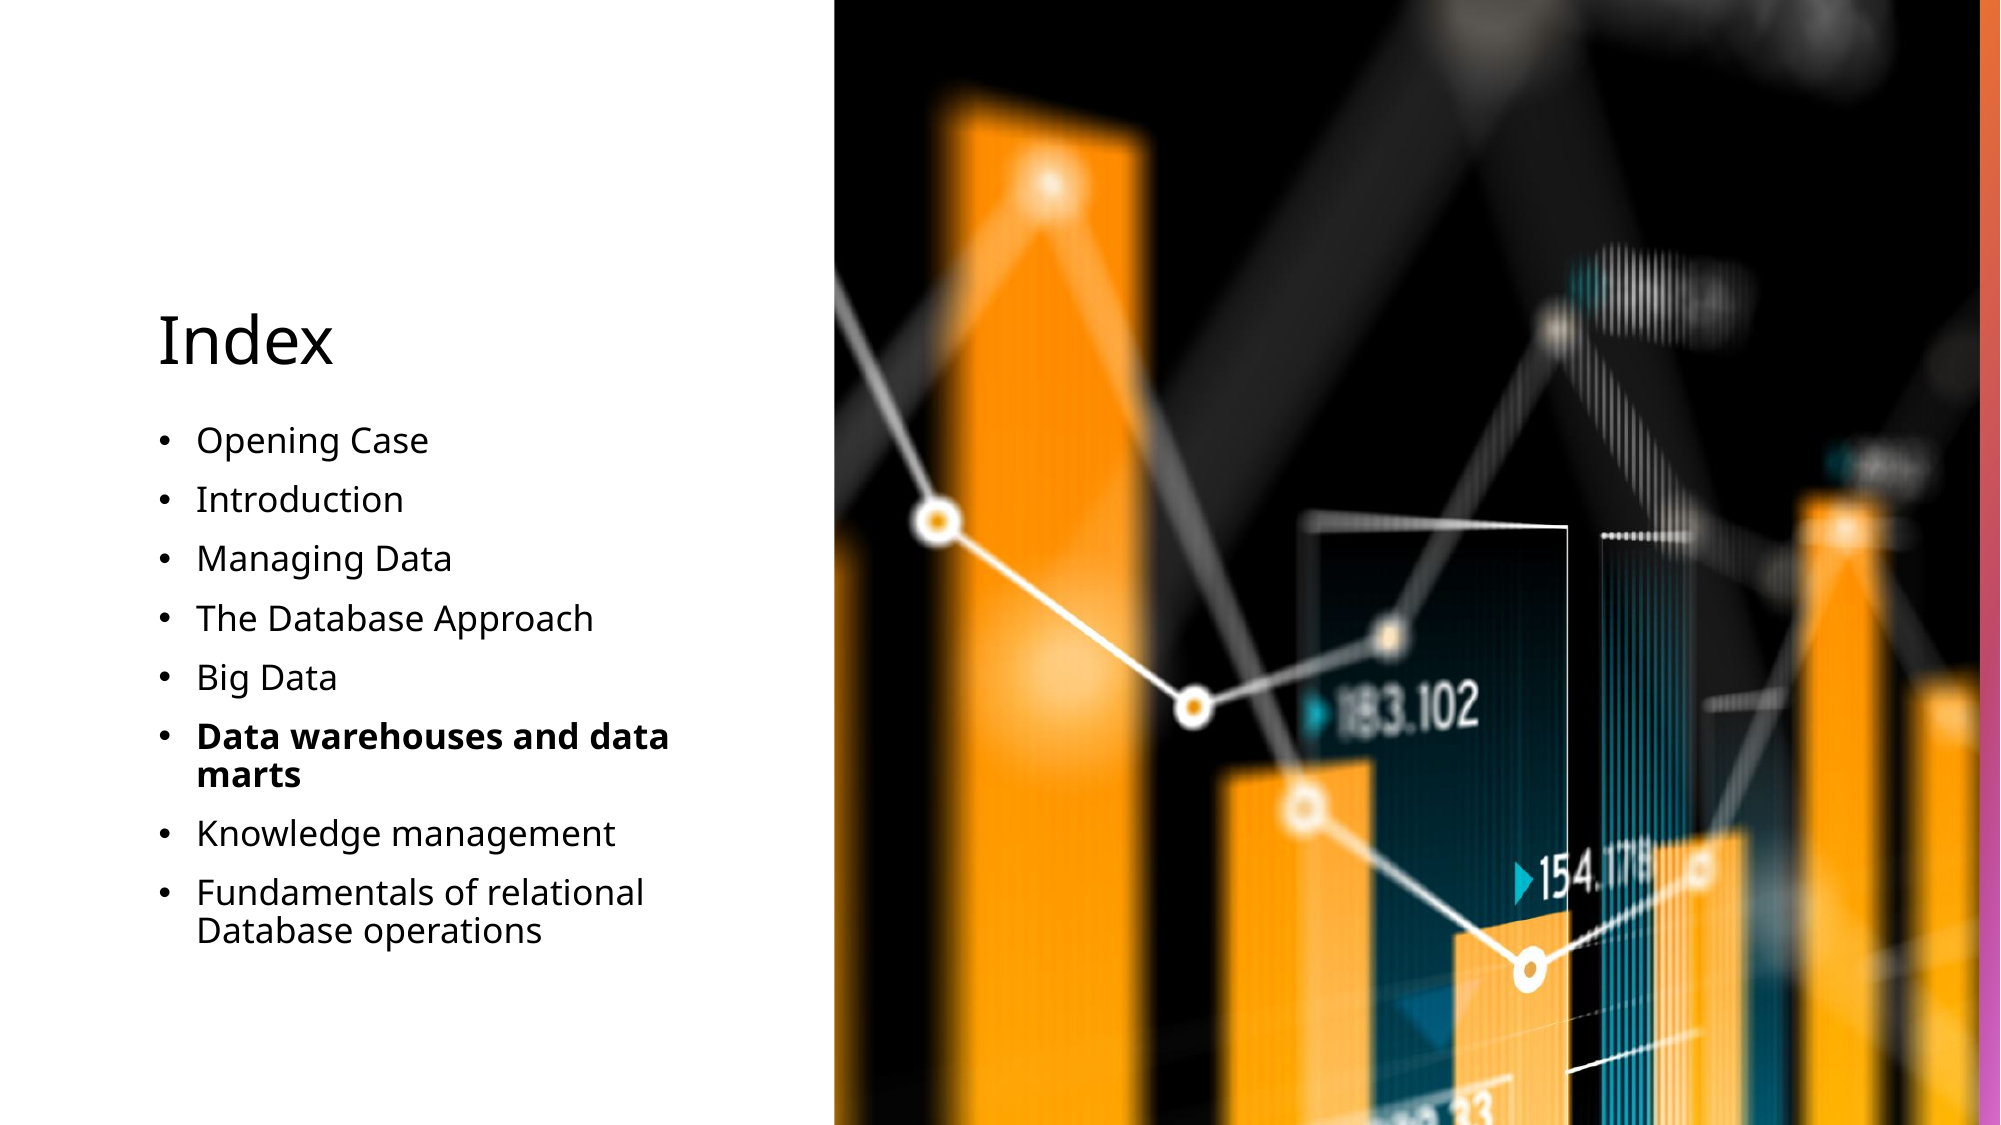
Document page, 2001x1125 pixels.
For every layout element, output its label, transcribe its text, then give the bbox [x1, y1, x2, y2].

title Index [143, 121, 711, 387]
list Opening Case Introduction Managing Data The Database Approach Big Data Data warehouses and data marts Knowledge management Fundamentals of relational Database operations [143, 415, 711, 982]
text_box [1979, 0, 2000, 1125]
picture [833, 0, 1979, 1125]
